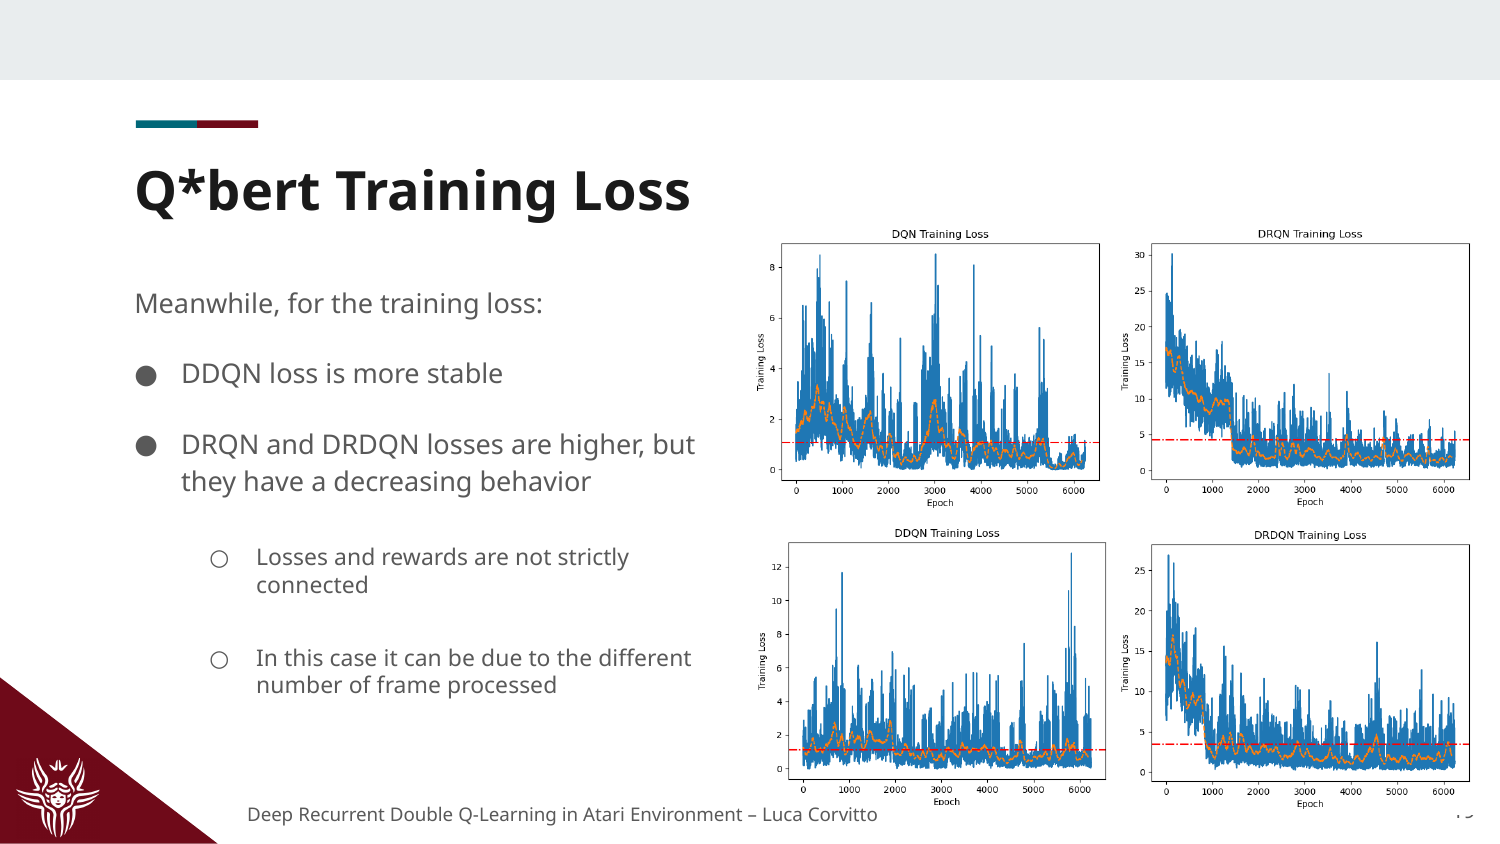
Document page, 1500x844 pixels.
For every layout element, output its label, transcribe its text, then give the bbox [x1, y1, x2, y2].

title Q*bert Training Loss [119, 141, 1381, 230]
subtitle Deep Recurrent Double Q-Learning in Atari Environment – Luca Corvitto [232, 783, 1193, 839]
picture [16, 758, 100, 839]
slide_number 19 [1400, 779, 1491, 844]
list Meanwhile, for the training loss: DDQN loss is more stable DRQN and DRDQN losses are higher, but they have a decreasing behavior Losses and rewards are not strictly connected In this case it can be due to the different number of frame processed [119, 266, 744, 780]
picture [749, 517, 1108, 805]
picture [730, 206, 1473, 515]
picture [1113, 519, 1478, 815]
